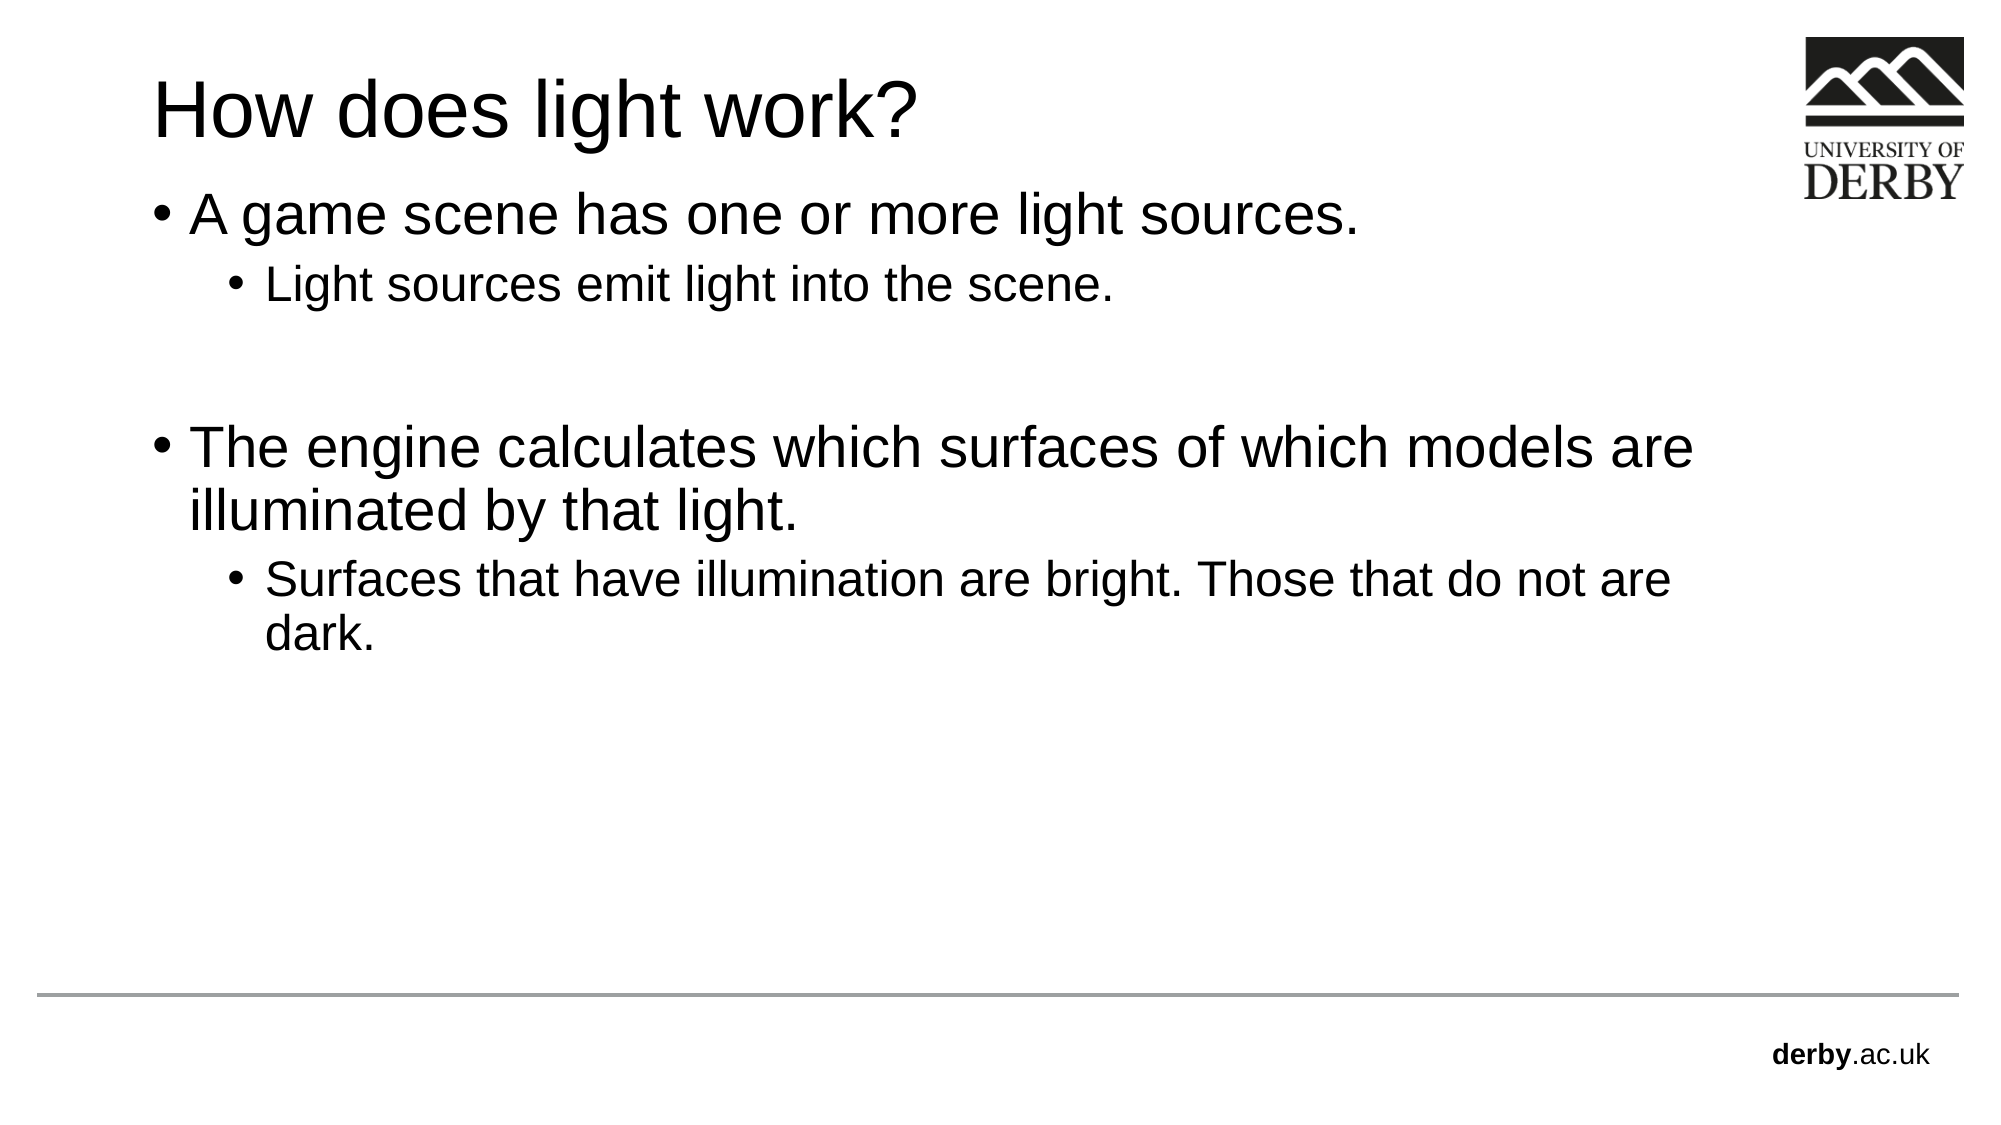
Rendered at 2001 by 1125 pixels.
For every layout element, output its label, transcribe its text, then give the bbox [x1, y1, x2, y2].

title How does light work? [137, 59, 1791, 163]
list A game scene has one or more light sources. Light sources emit light into the scene. The engine calculates which surfaces of which models are illuminated by that light. Surfaces that have illumination are bright. Those that do not are dark. [137, 177, 1791, 985]
picture [1804, 37, 1964, 199]
